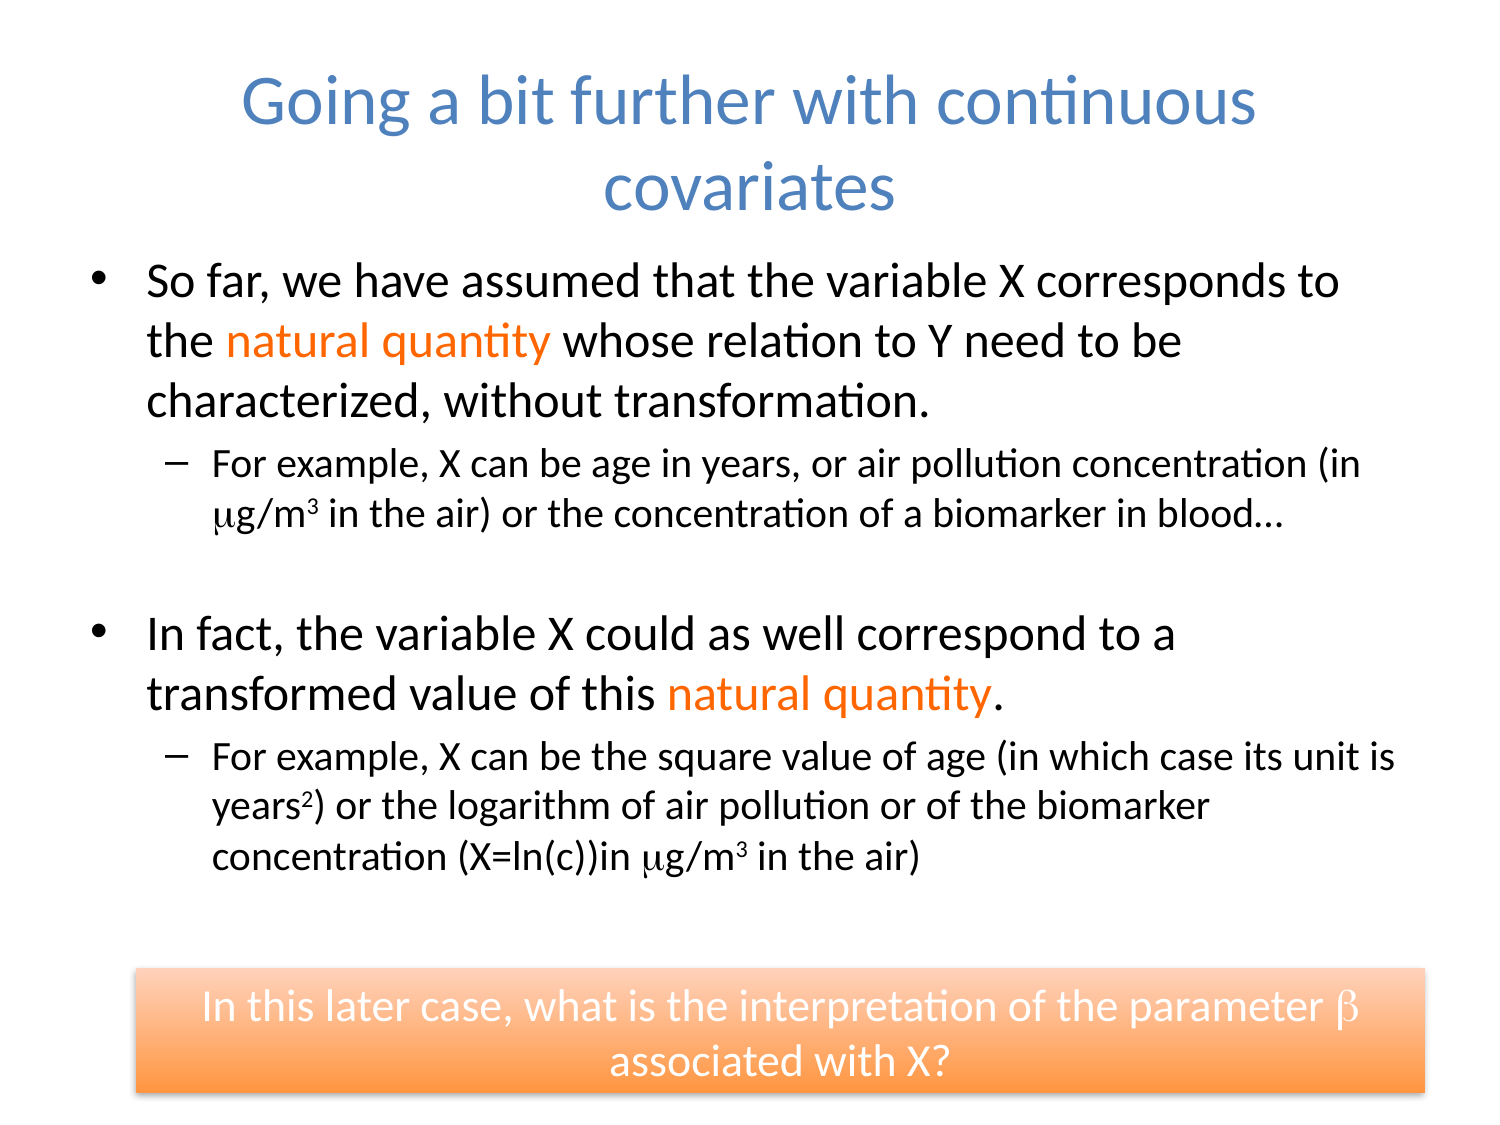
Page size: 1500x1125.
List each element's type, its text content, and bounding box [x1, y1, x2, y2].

text_box In fact, the variable X could as well correspond to a transformed value of this natural quantity. For example, X can be the square value of age (in which case its unit is years2) or the logarithm of air pollution or of the biomarker concentration (X=ln(c))in mg/m3 in the air) [74, 592, 1425, 969]
title Going a bit further with continuous covariates [75, 45, 1425, 233]
list So far, we have assumed that the variable X corresponds to the natural quantity whose relation to Y need to be characterized, without transformation. For example, X can be age in years, or air pollution concentration (in mg/m3 in the air) or the concentration of a biomarker in blood… [75, 239, 1425, 592]
slide_number 19 [1074, 1042, 1425, 1103]
text_box In this later case, what is the interpretation of the parameter b associated with X? [136, 968, 1425, 1093]
